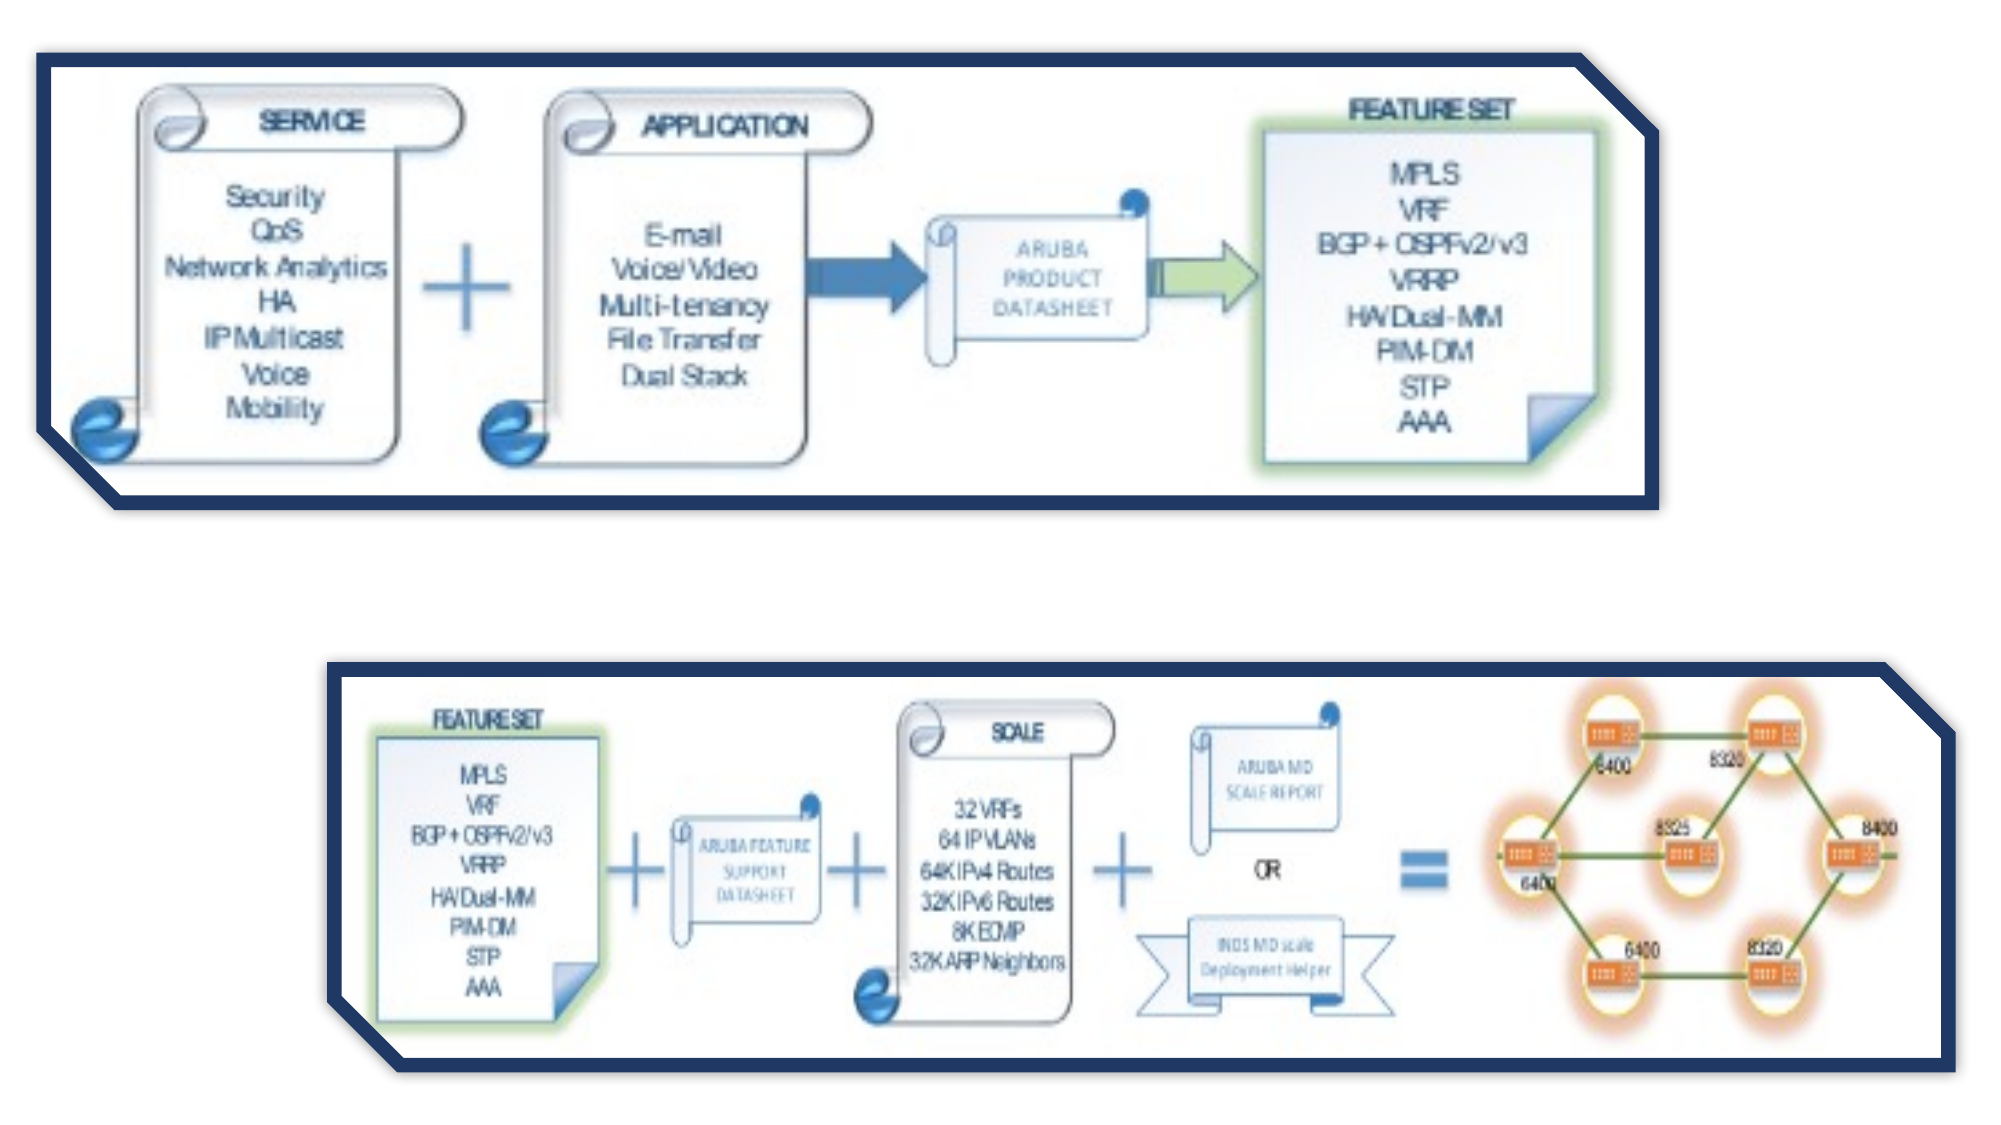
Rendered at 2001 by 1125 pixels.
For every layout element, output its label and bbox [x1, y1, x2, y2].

list [43, 59, 1652, 503]
picture [334, 669, 1949, 1066]
